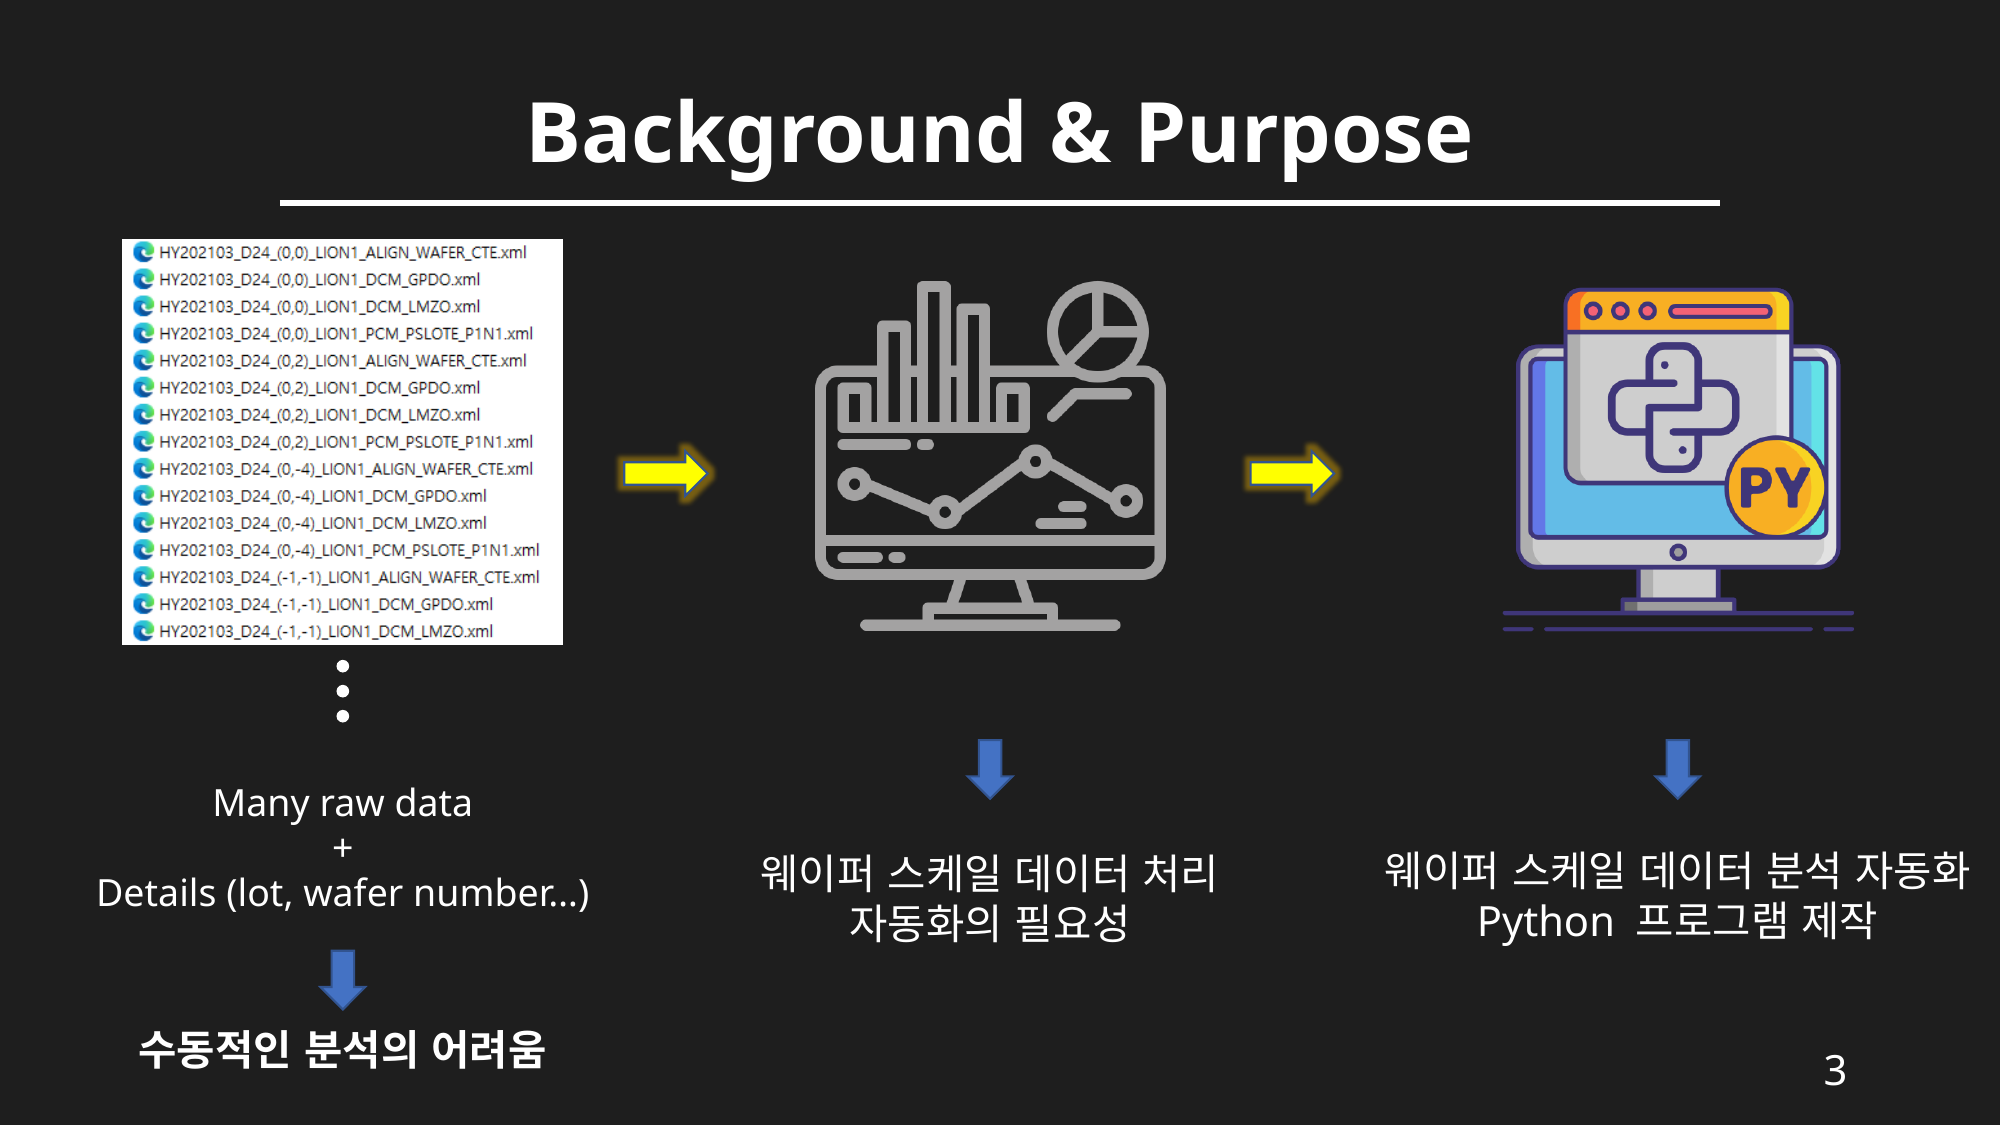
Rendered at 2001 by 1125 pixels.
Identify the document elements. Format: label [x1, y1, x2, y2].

text_box [336, 659, 350, 723]
picture [0, 0, 2000, 1125]
